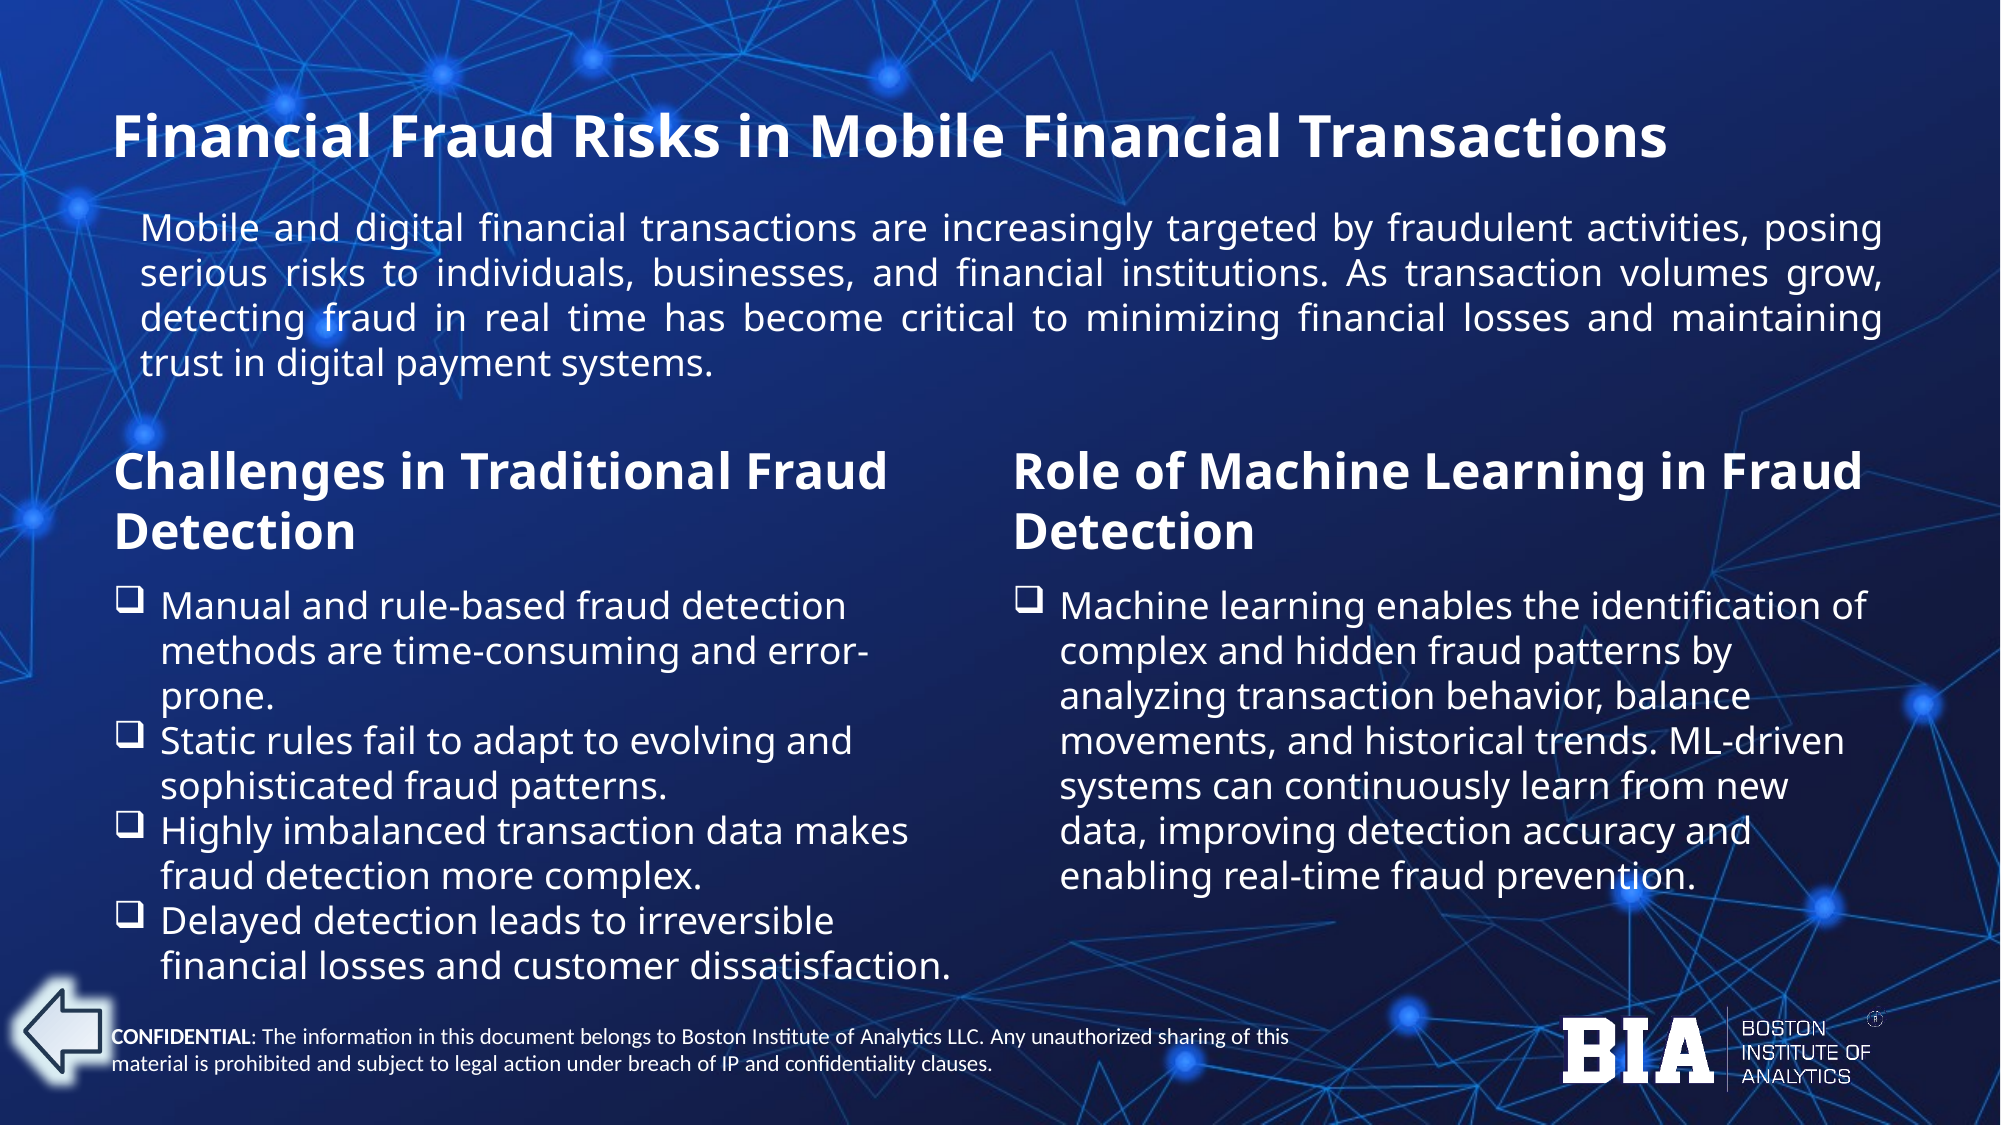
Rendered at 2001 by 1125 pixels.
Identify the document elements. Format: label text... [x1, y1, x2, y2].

list Role of Machine Learning in Fraud Detection Machine learning enables the identification of complex and hidden fraud patterns by analyzing transaction behavior, balance movements, and historical trends. ML-driven systems can continuously learn from new data, improving detection accuracy and enabling real-time fraud prevention. [1012, 439, 1883, 947]
list Challenges in Traditional Fraud Detection Manual and rule-based fraud detection methods are time-consuming and error-prone. Static rules fail to adapt to evolving and sophisticated fraud patterns. Highly imbalanced transaction data makes fraud detection more complex. Delayed detection leads to irreversible financial losses and customer dissatisfaction. [113, 439, 984, 993]
text_box [23, 988, 103, 1075]
footer CONFIDENTIAL: The information in this document belongs to Boston Institute of Analytics LLC. Any unauthorized sharing of this material is prohibited and subject to legal action under breach of IP and confidentiality clauses. [109, 1019, 1293, 1125]
text_box Mobile and digital financial transactions are increasingly targeted by fraudulent activities, posing serious risks to individuals, businesses, and financial institutions. As transaction volumes grow, detecting fraud in real time has become critical to minimizing financial losses and maintaining trust in digital payment systems. [125, 197, 1900, 392]
title Financial Fraud Risks in Mobile Financial Transactions [109, 96, 1713, 288]
picture [0, 0, 2001, 1125]
